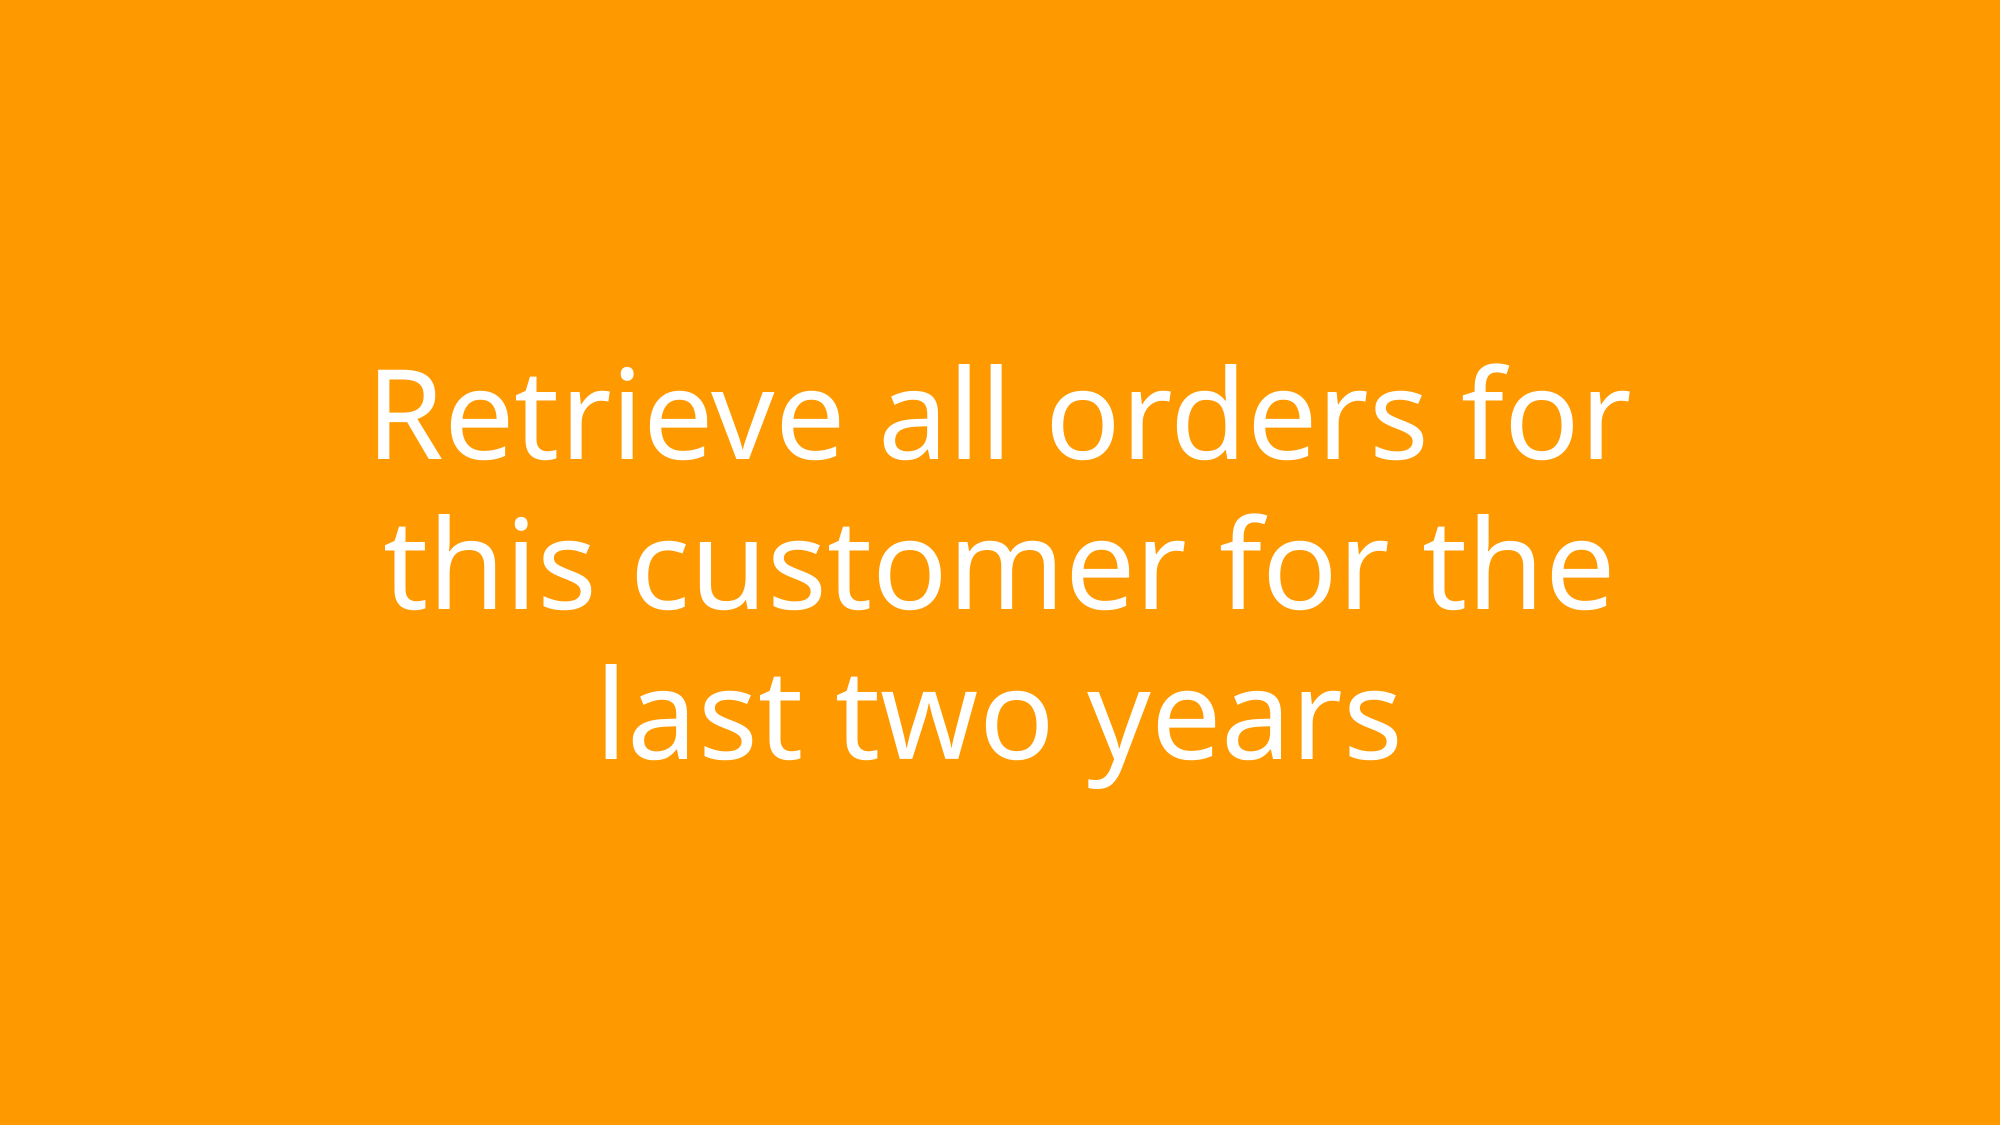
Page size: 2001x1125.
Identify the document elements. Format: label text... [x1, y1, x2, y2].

text_box Retrieve all orders for this customer for the last two years [350, 327, 1650, 793]
